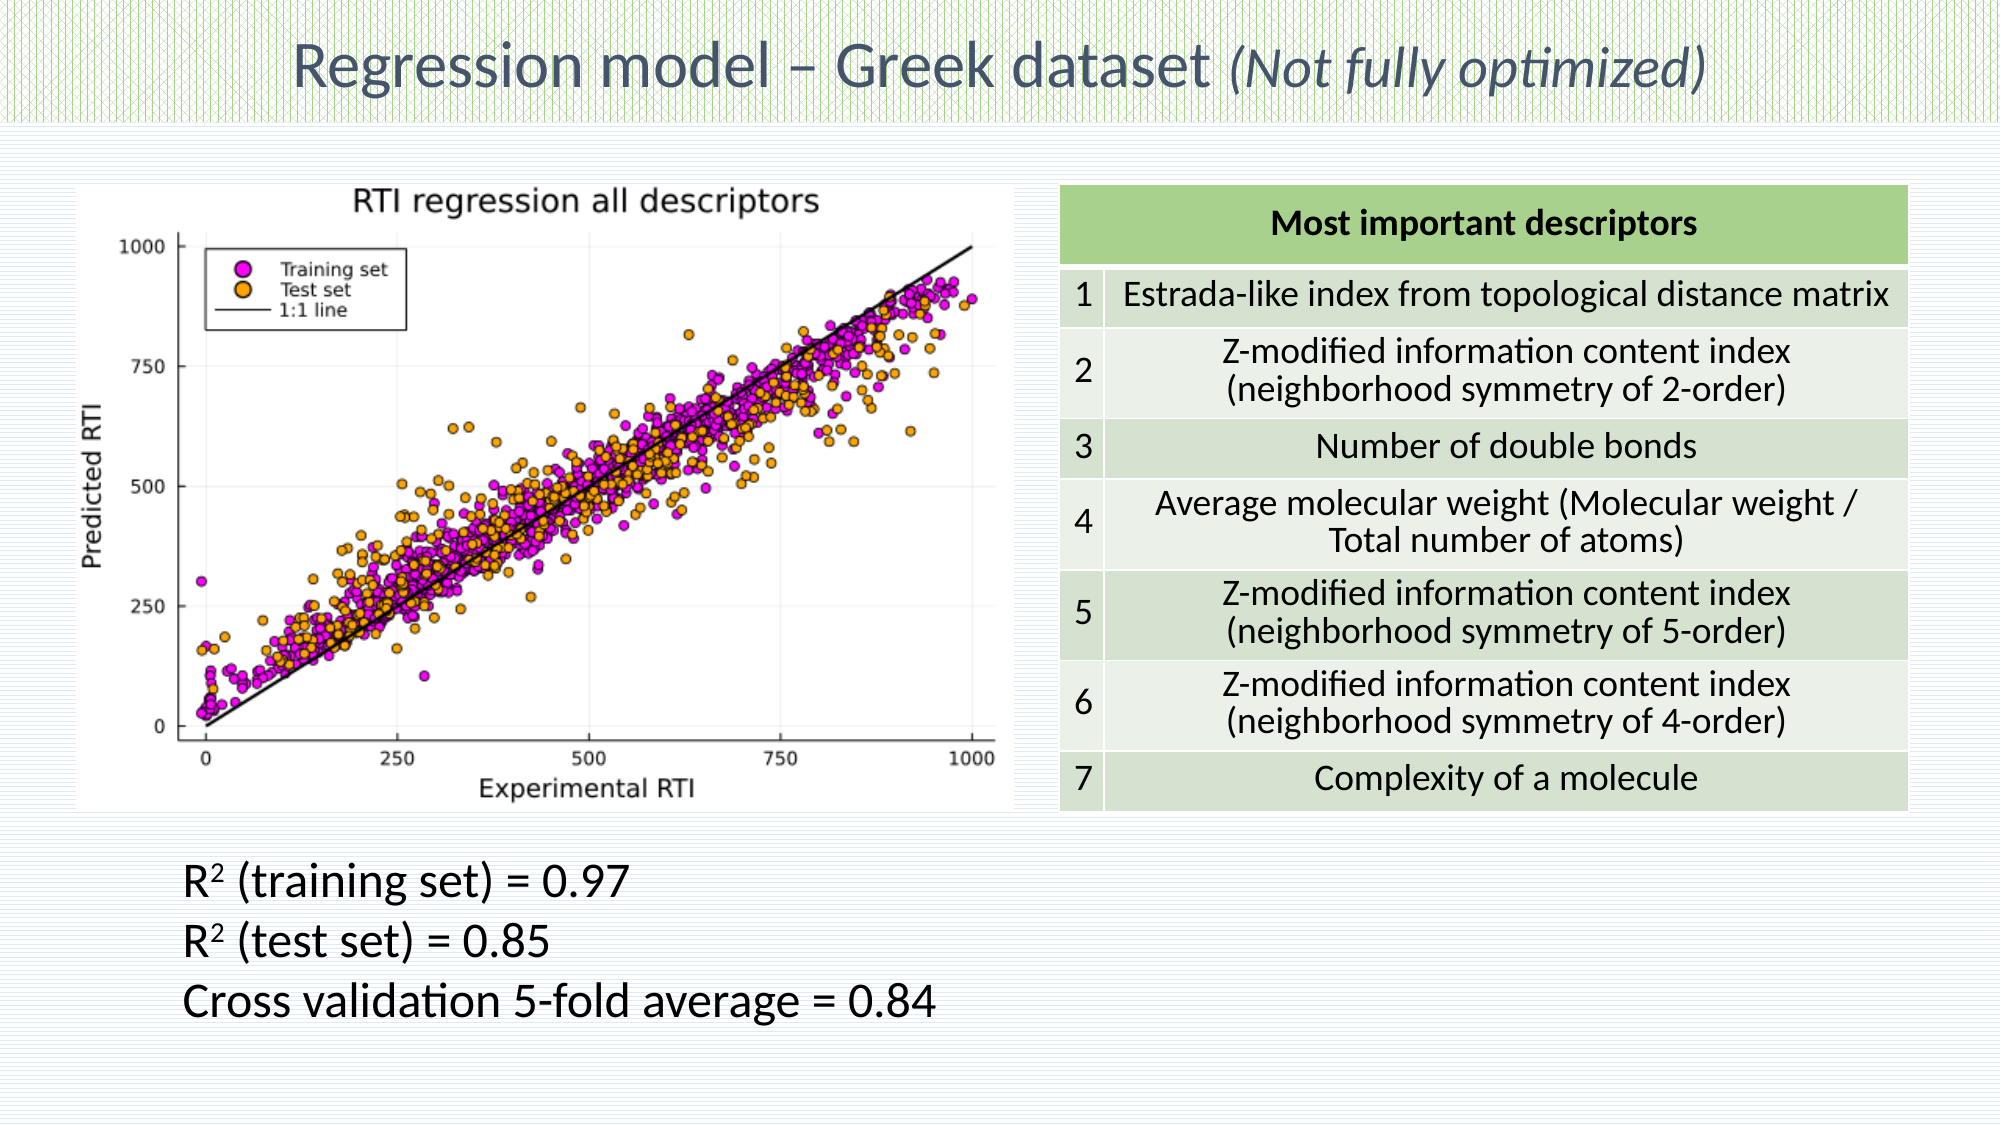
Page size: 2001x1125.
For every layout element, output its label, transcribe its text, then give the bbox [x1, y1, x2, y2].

table_cell 3 [1060, 419, 1103, 478]
table_cell 2 [1060, 329, 1103, 418]
table_cell Complexity of a molecule [1105, 752, 1908, 811]
table_cell Average molecular weight (Molecular weight / Total number of atoms) [1105, 480, 1908, 569]
table_cell Estrada-like index from topological distance matrix [1105, 270, 1908, 327]
table_cell 5 [1060, 571, 1103, 660]
text_box Regression model – Greek dataset (Not fully optimized) [0, 0, 2000, 123]
table_cell 1 [1060, 270, 1103, 327]
table_header Most important descriptors [1060, 185, 1908, 264]
table_cell Z-modified information content index (neighborhood symmetry of 5-order) [1105, 571, 1908, 660]
table_cell 6 [1060, 661, 1103, 750]
table_cell 4 [1060, 480, 1103, 569]
table_cell Z-modified information content index (neighborhood symmetry of 4-order) [1105, 661, 1908, 750]
table_cell Number of double bonds [1105, 419, 1908, 478]
text_box R2 (training set) = 0.97 R2 (test set) = 0.85 Cross validation 5-fold average = 0.84 [167, 840, 1034, 1035]
table_cell 7 [1060, 752, 1103, 811]
table_cell Z-modified information content index (neighborhood symmetry of 2-order) [1105, 329, 1908, 418]
picture [76, 184, 1014, 810]
